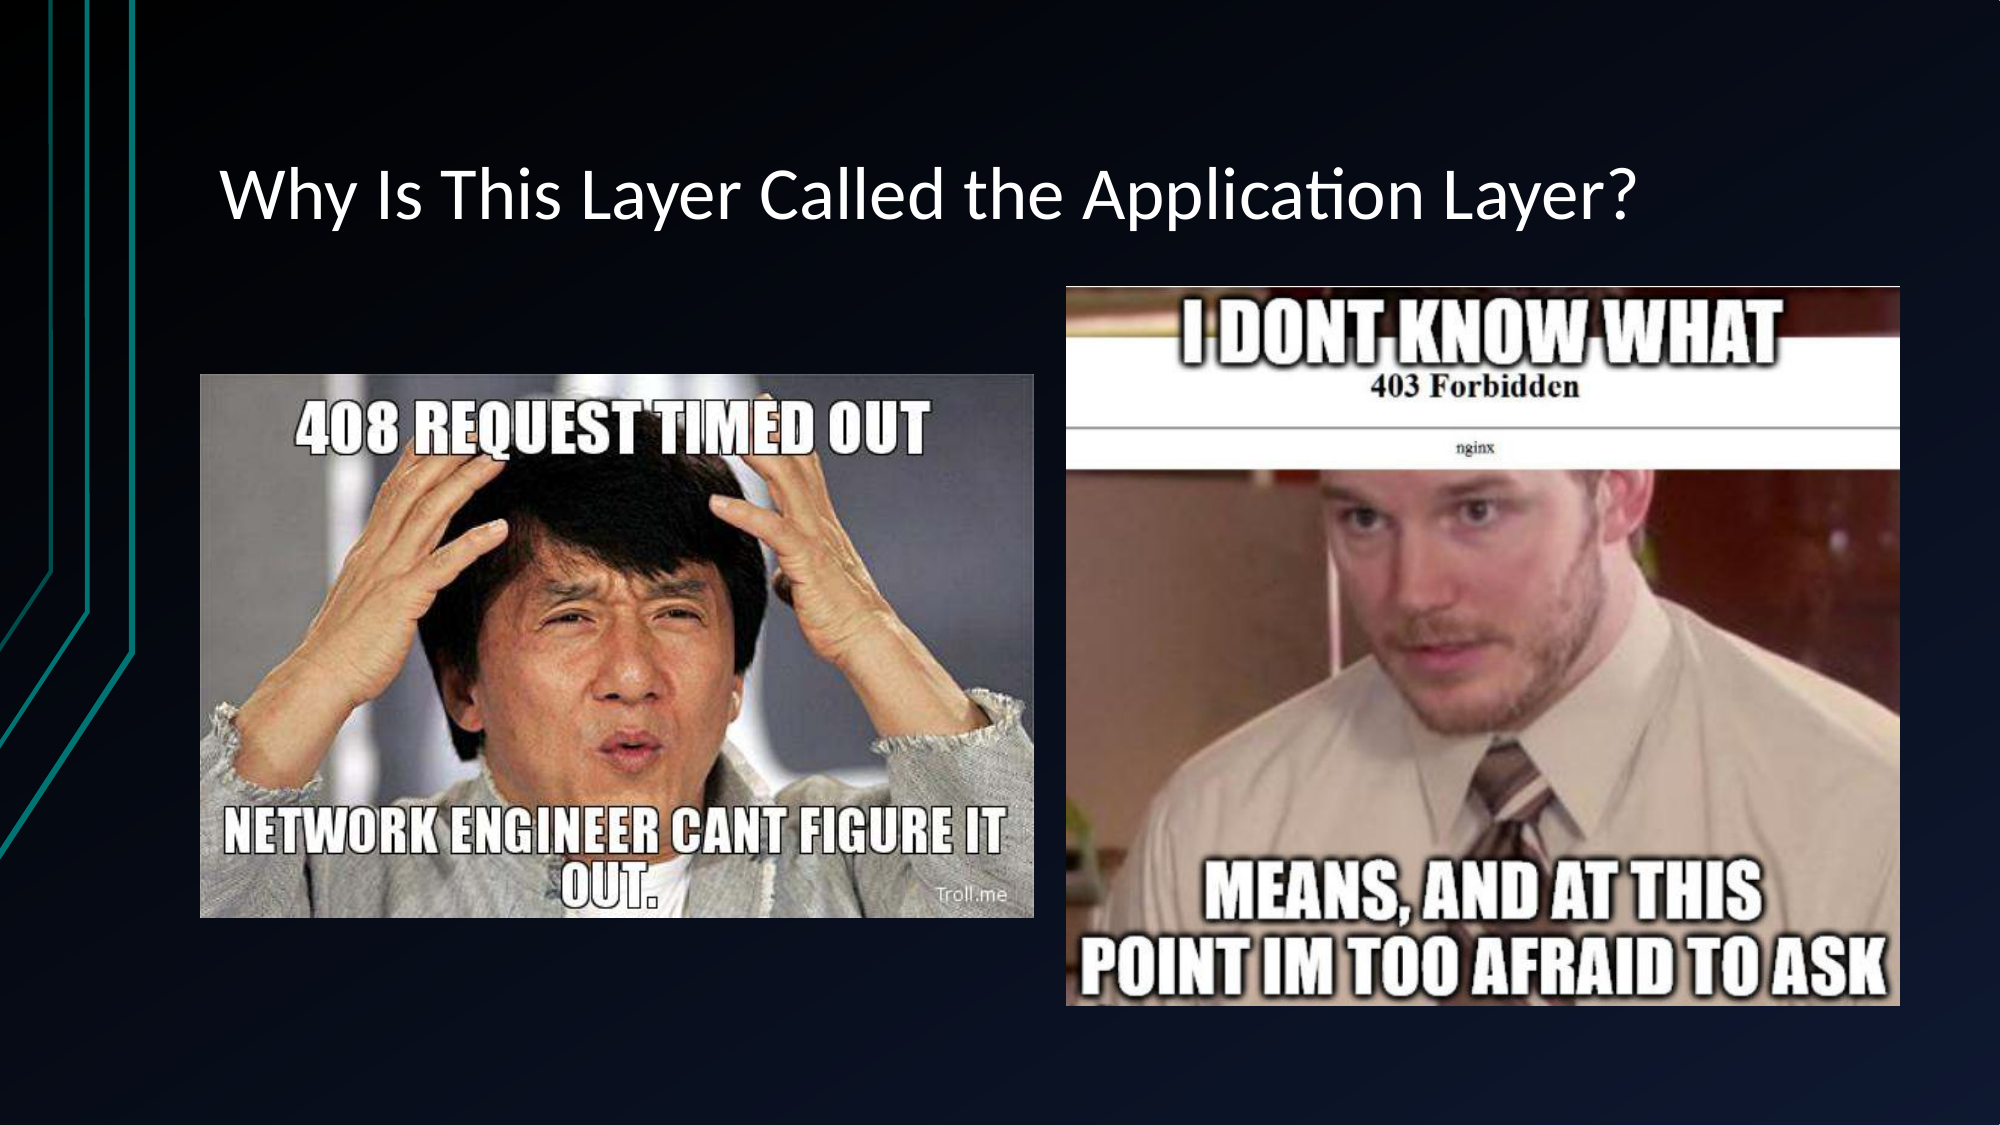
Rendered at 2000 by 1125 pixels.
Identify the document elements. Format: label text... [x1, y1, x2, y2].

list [1066, 286, 1900, 1007]
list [199, 374, 1034, 919]
title Why Is This Layer Called the Application Layer? [199, 45, 1900, 246]
